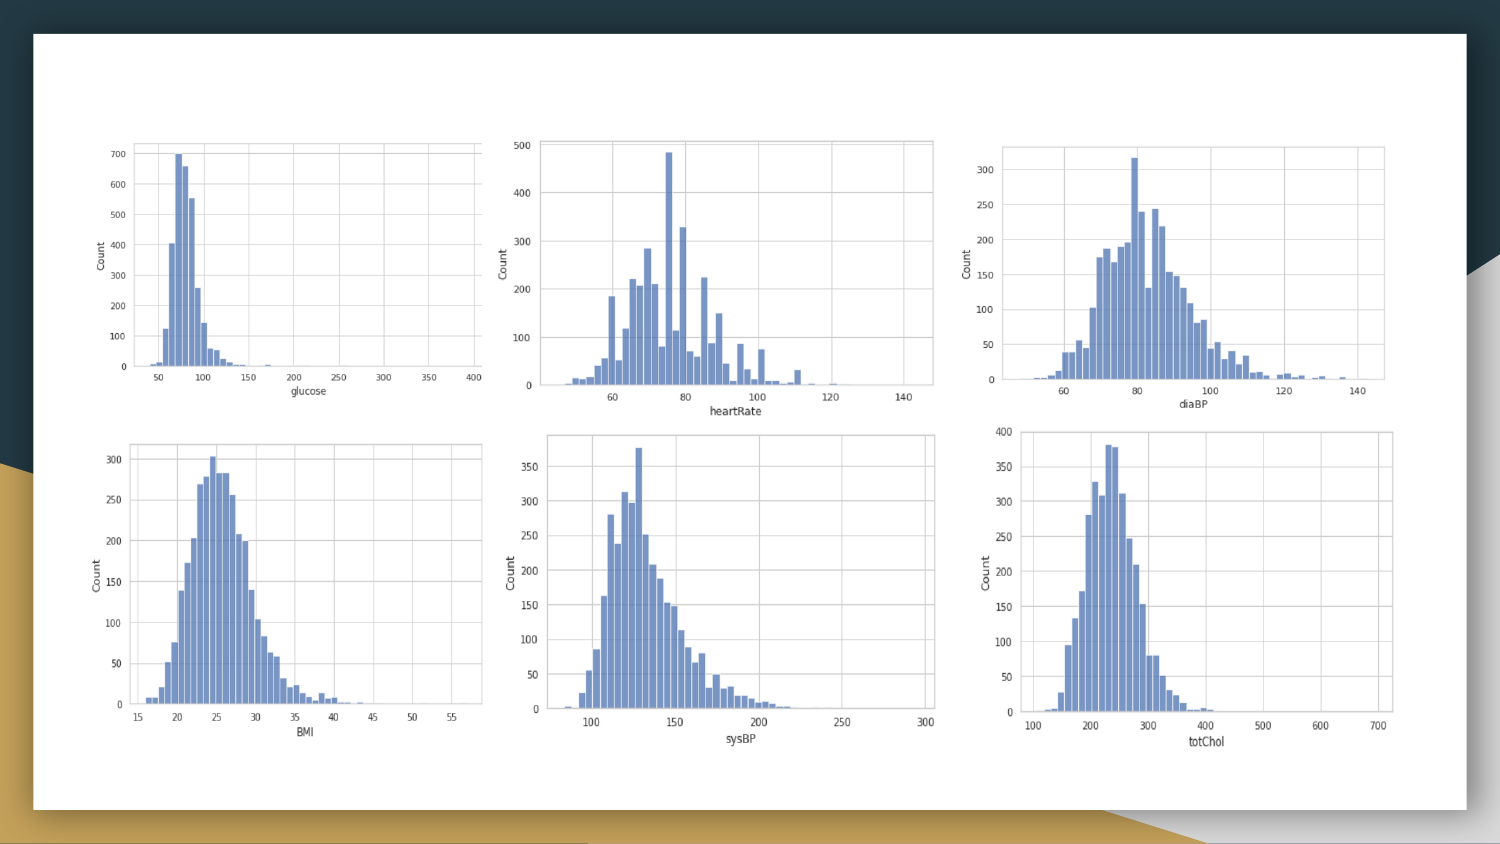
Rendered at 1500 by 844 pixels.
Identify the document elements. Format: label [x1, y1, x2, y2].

picture [979, 423, 1399, 751]
picture [60, 423, 954, 751]
picture [952, 139, 1399, 411]
picture [86, 132, 942, 418]
